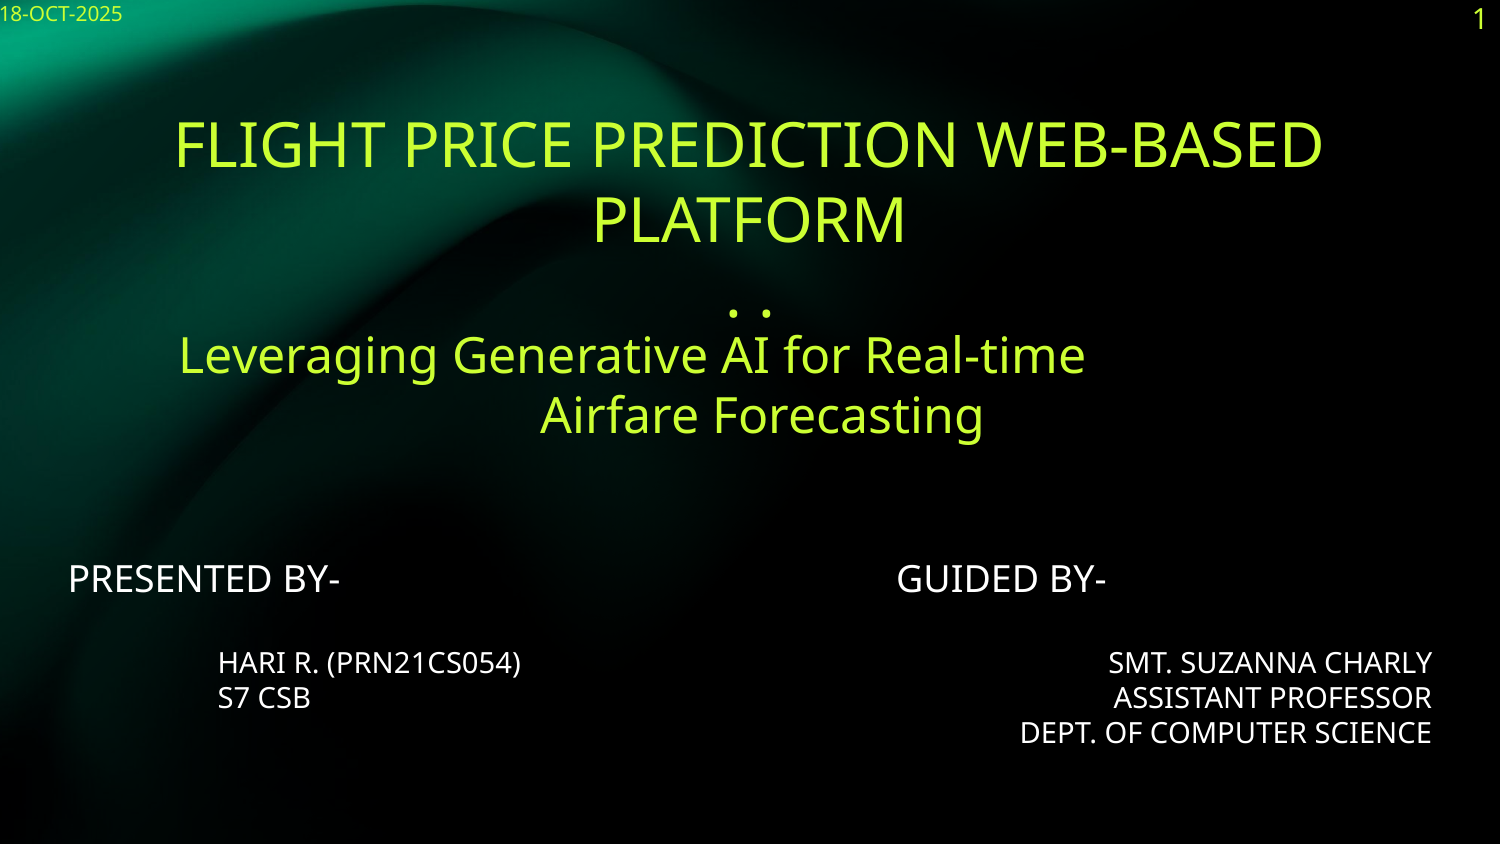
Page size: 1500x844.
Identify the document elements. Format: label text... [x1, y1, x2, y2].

text_box GUIDED BY- SMT. SUZANNA CHARLY ASSISTANT PROFESSOR DEPT. OF COMPUTER SCIENCE [880, 539, 1448, 782]
text_box 1 [1457, 0, 1500, 43]
text_box 18-OCT-2025 [0, 0, 143, 33]
picture [0, 270, 1500, 844]
subtitle PRESENTED BY- HARI R. (PRN21CS054) S7 CSB [52, 539, 619, 720]
title FLIGHT PRICE PREDICTION WEB-BASED PLATFORM . . [0, 90, 1500, 270]
text_box Leveraging Generative AI for Real-time Airfare Forecasting [162, 309, 1338, 489]
picture [0, 0, 1500, 90]
